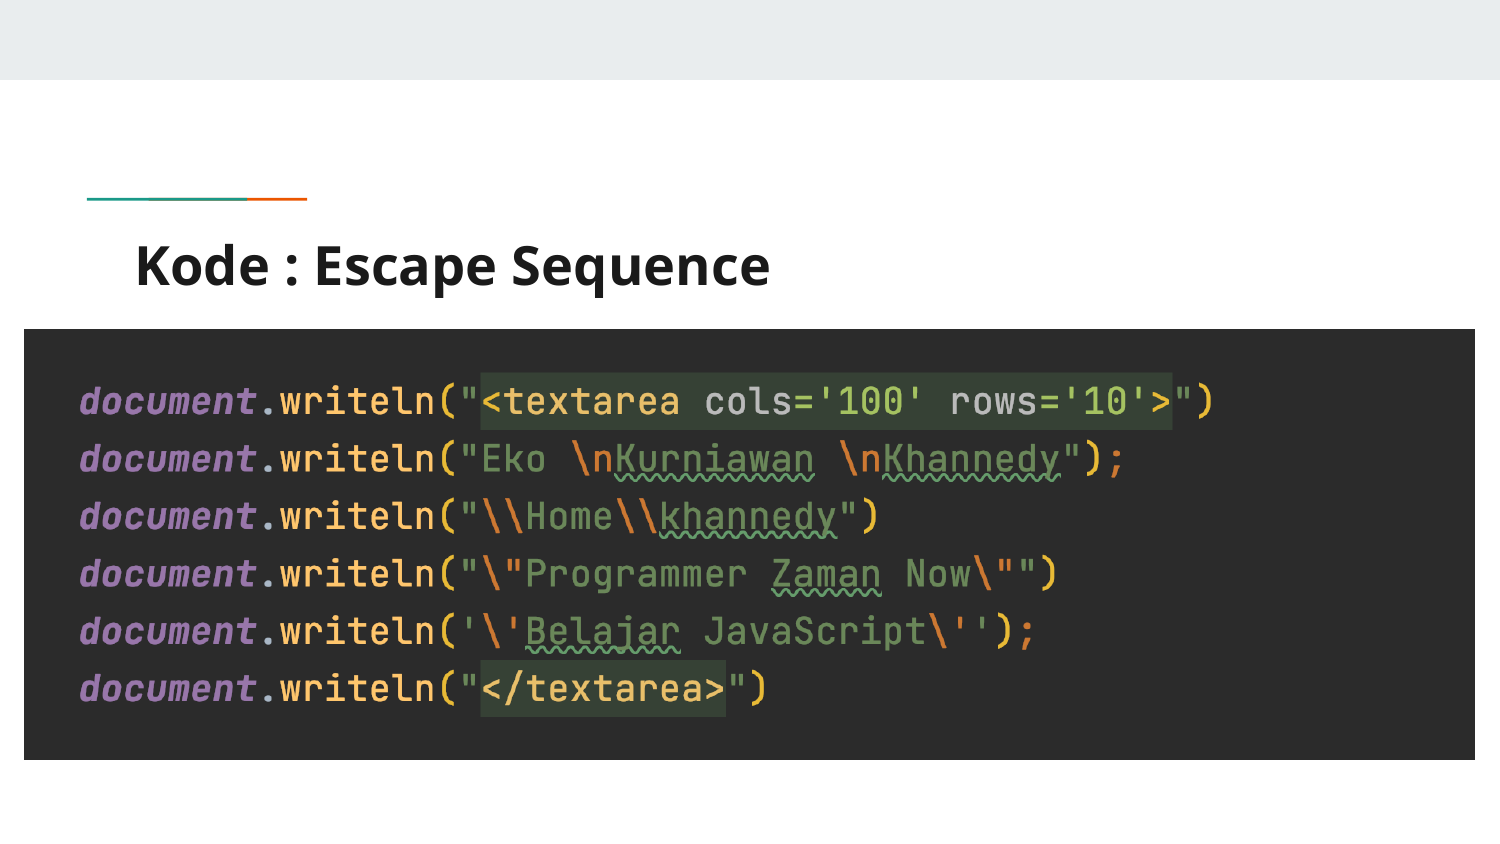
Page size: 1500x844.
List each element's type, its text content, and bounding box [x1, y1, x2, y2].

picture [24, 328, 1476, 760]
title Kode : Escape Sequence [119, 216, 1381, 305]
